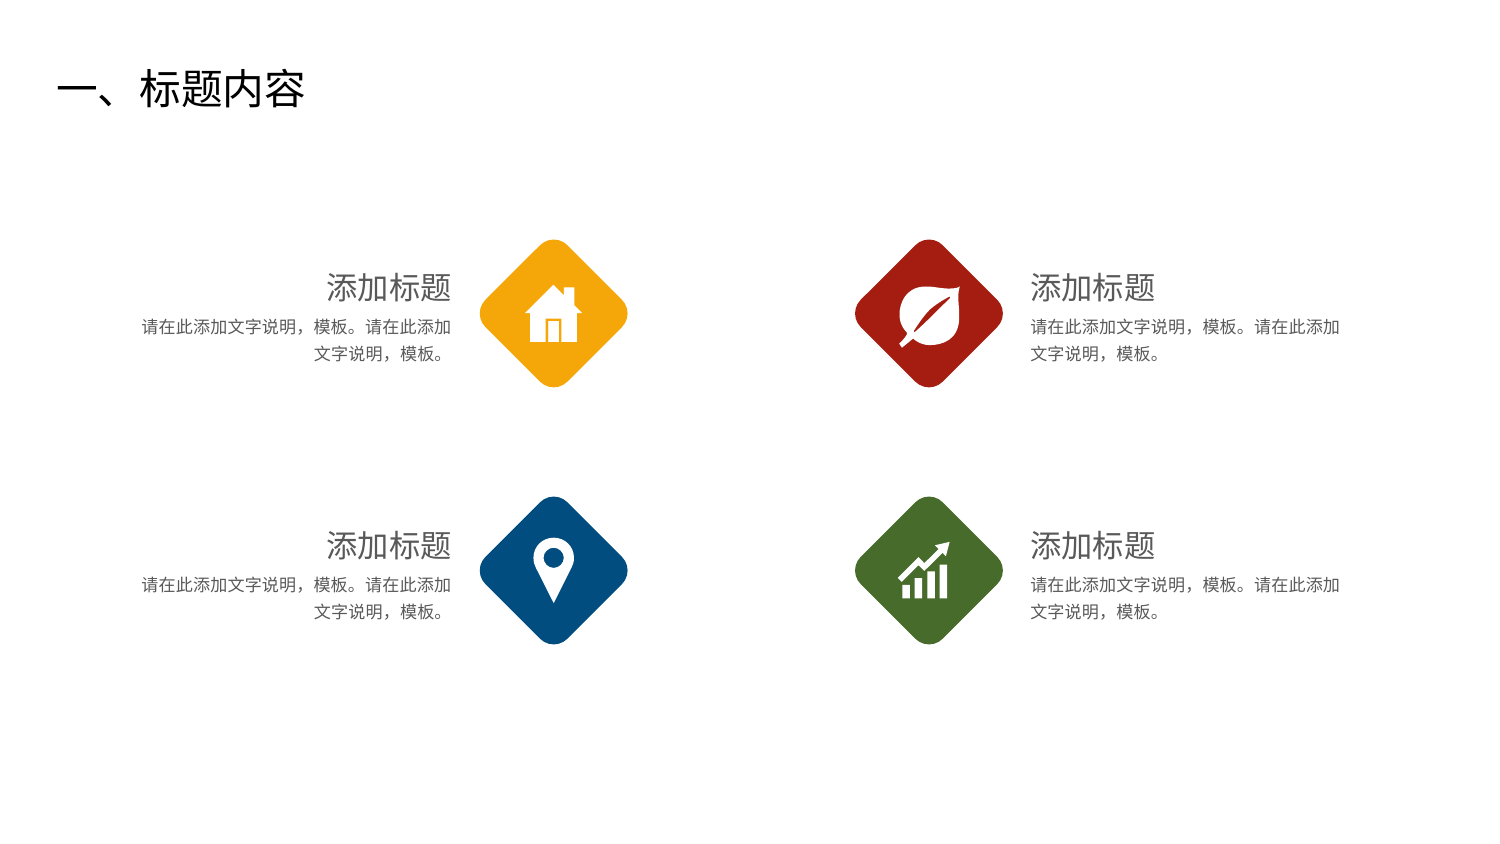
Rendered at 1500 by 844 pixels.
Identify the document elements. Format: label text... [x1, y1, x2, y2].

text_box [899, 286, 960, 348]
text_box 添加标题 [253, 519, 467, 560]
text_box [852, 494, 1005, 647]
text_box 添加标题 [1015, 519, 1229, 560]
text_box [897, 541, 950, 599]
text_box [524, 284, 583, 343]
text_box 请在此添加文字说明，模板。请在此添加文字说明，模板。 [123, 302, 467, 371]
text_box [852, 237, 1005, 390]
text_box 请在此添加文字说明，模板。请在此添加文字说明，模板。 [1015, 302, 1359, 371]
text_box [477, 494, 630, 647]
text_box 一、标题内容 [41, 55, 387, 121]
text_box [533, 537, 574, 604]
text_box 添加标题 [253, 261, 467, 302]
text_box 请在此添加文字说明，模板。请在此添加文字说明，模板。 [123, 560, 467, 629]
text_box 请在此添加文字说明，模板。请在此添加文字说明，模板。 [1015, 560, 1359, 629]
text_box 添加标题 [1015, 261, 1229, 302]
text_box [477, 237, 630, 390]
